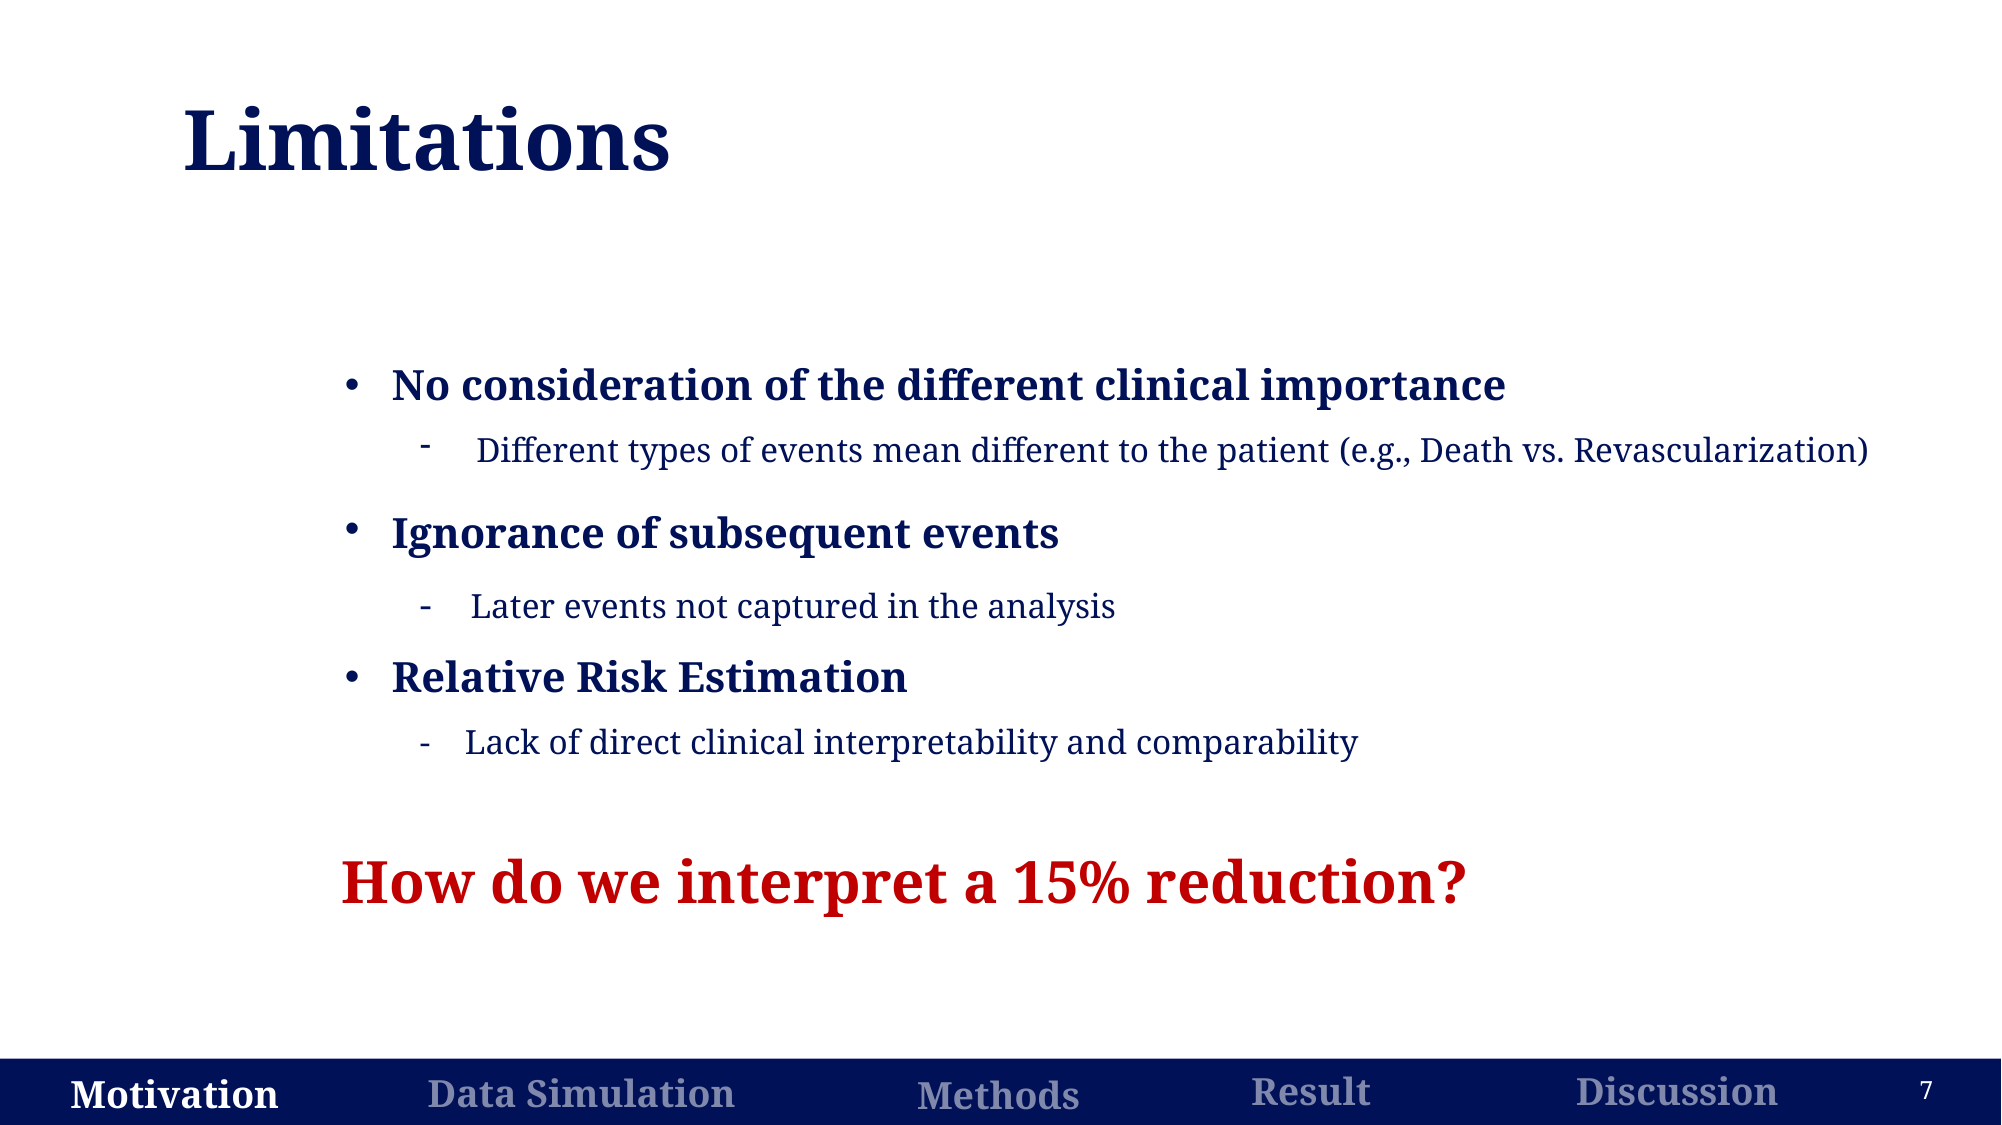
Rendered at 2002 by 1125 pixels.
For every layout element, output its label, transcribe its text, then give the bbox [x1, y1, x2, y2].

text_box Methods [899, 1054, 1233, 1125]
text_box Motivation [52, 1053, 396, 1125]
text_box Data Simulation [409, 1051, 824, 1125]
text_box Result [1233, 1050, 1558, 1125]
text_box How do we interpret a 15% reduction? [327, 837, 1723, 923]
text_box Discussion [1558, 1050, 1972, 1125]
text_box No consideration of the different clinical importance Different types of events mean different to the patient (e.g., Death vs. Revascularization) Ignorance of subsequent events - Later events not captured in the analysis Relative Risk Estimation - Lack of direct clinical interpretability and comparability [327, 316, 2001, 918]
text_box Limitations [183, 101, 2001, 173]
